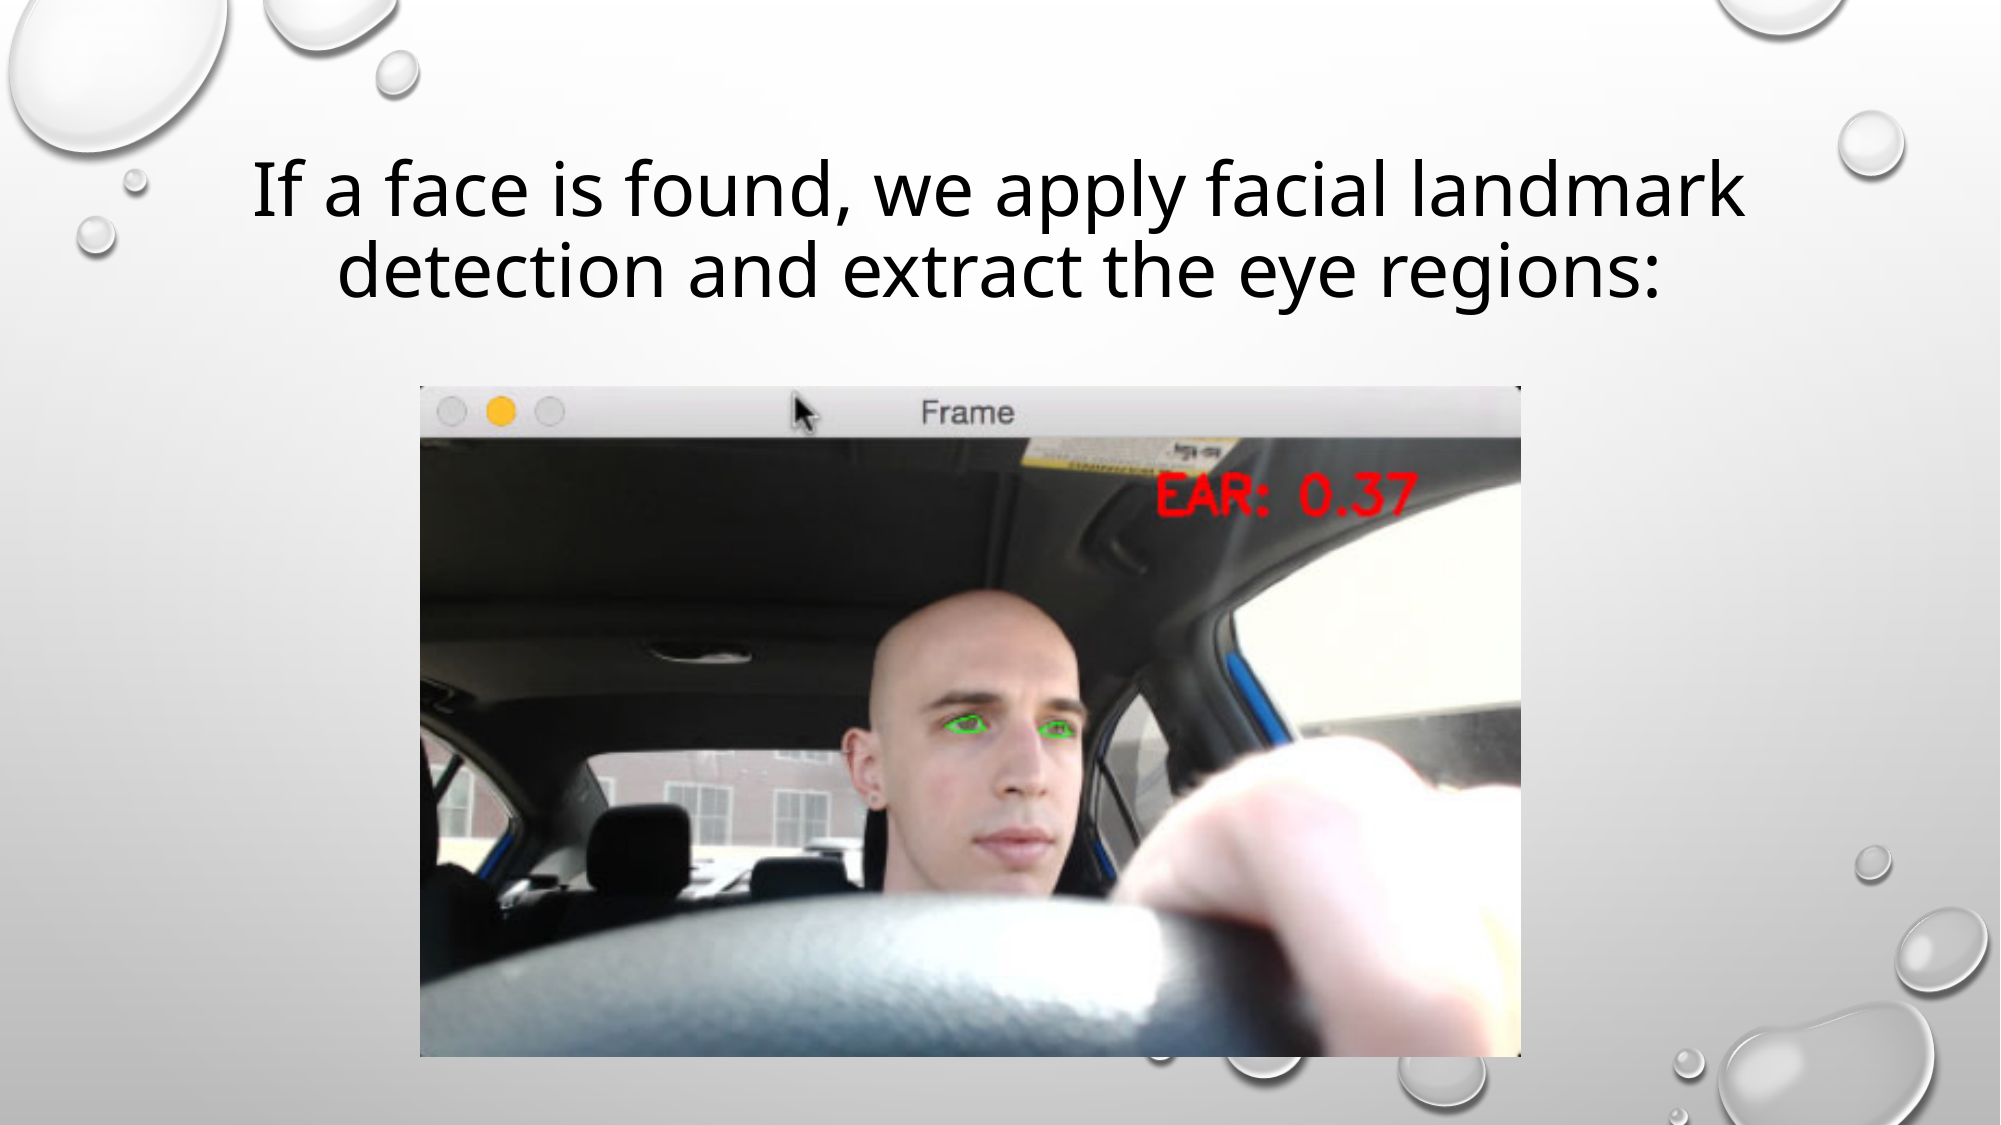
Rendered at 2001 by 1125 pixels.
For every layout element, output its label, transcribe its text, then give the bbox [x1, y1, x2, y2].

picture [0, 0, 2000, 1125]
title If a face is found, we apply facial landmark detection and extract the eye regions: [149, 101, 1851, 364]
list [420, 385, 1521, 1057]
